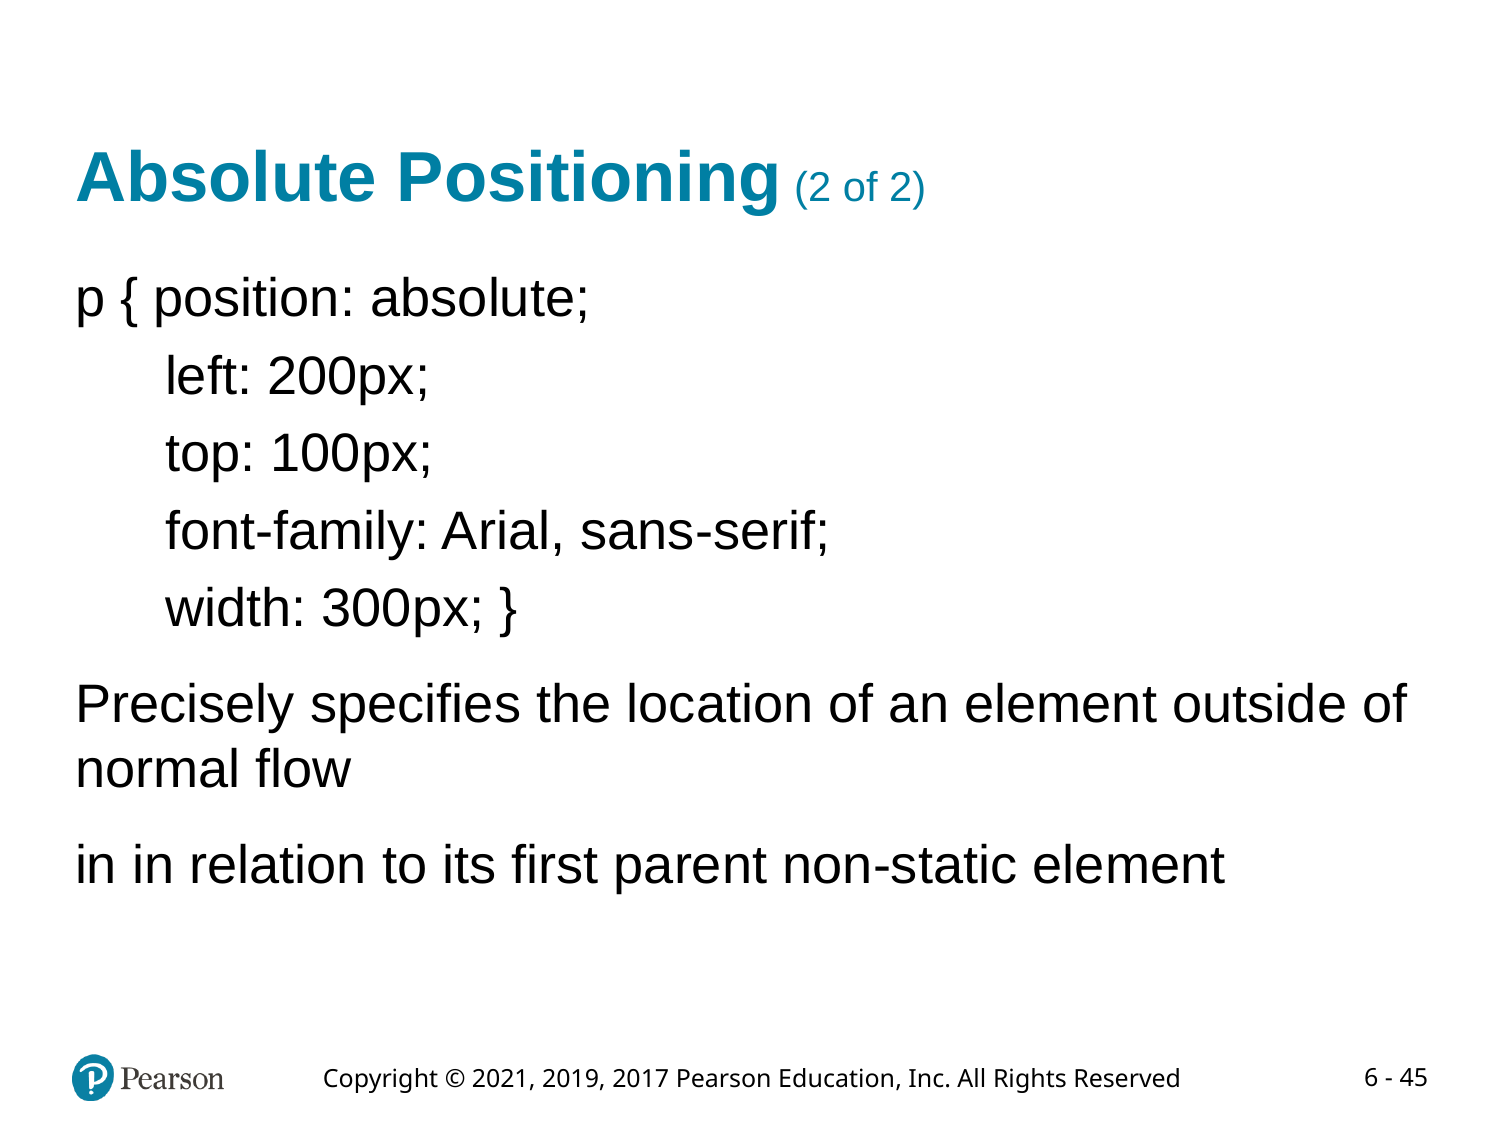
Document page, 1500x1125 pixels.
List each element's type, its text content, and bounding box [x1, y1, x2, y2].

picture [99, 1054, 224, 1101]
picture [72, 1054, 89, 1072]
picture [72, 1087, 83, 1101]
title Absolute Positioning (2 of 2) [75, 35, 1425, 216]
list p { position: absolute; left: 200px; top: 100px; font-family: Arial, sans-serif; width: 300px; } Precisely specifies the location of an element outside of normal flow in in relation to its first parent non-static element [75, 262, 1425, 1005]
picture [81, 1064, 107, 1089]
